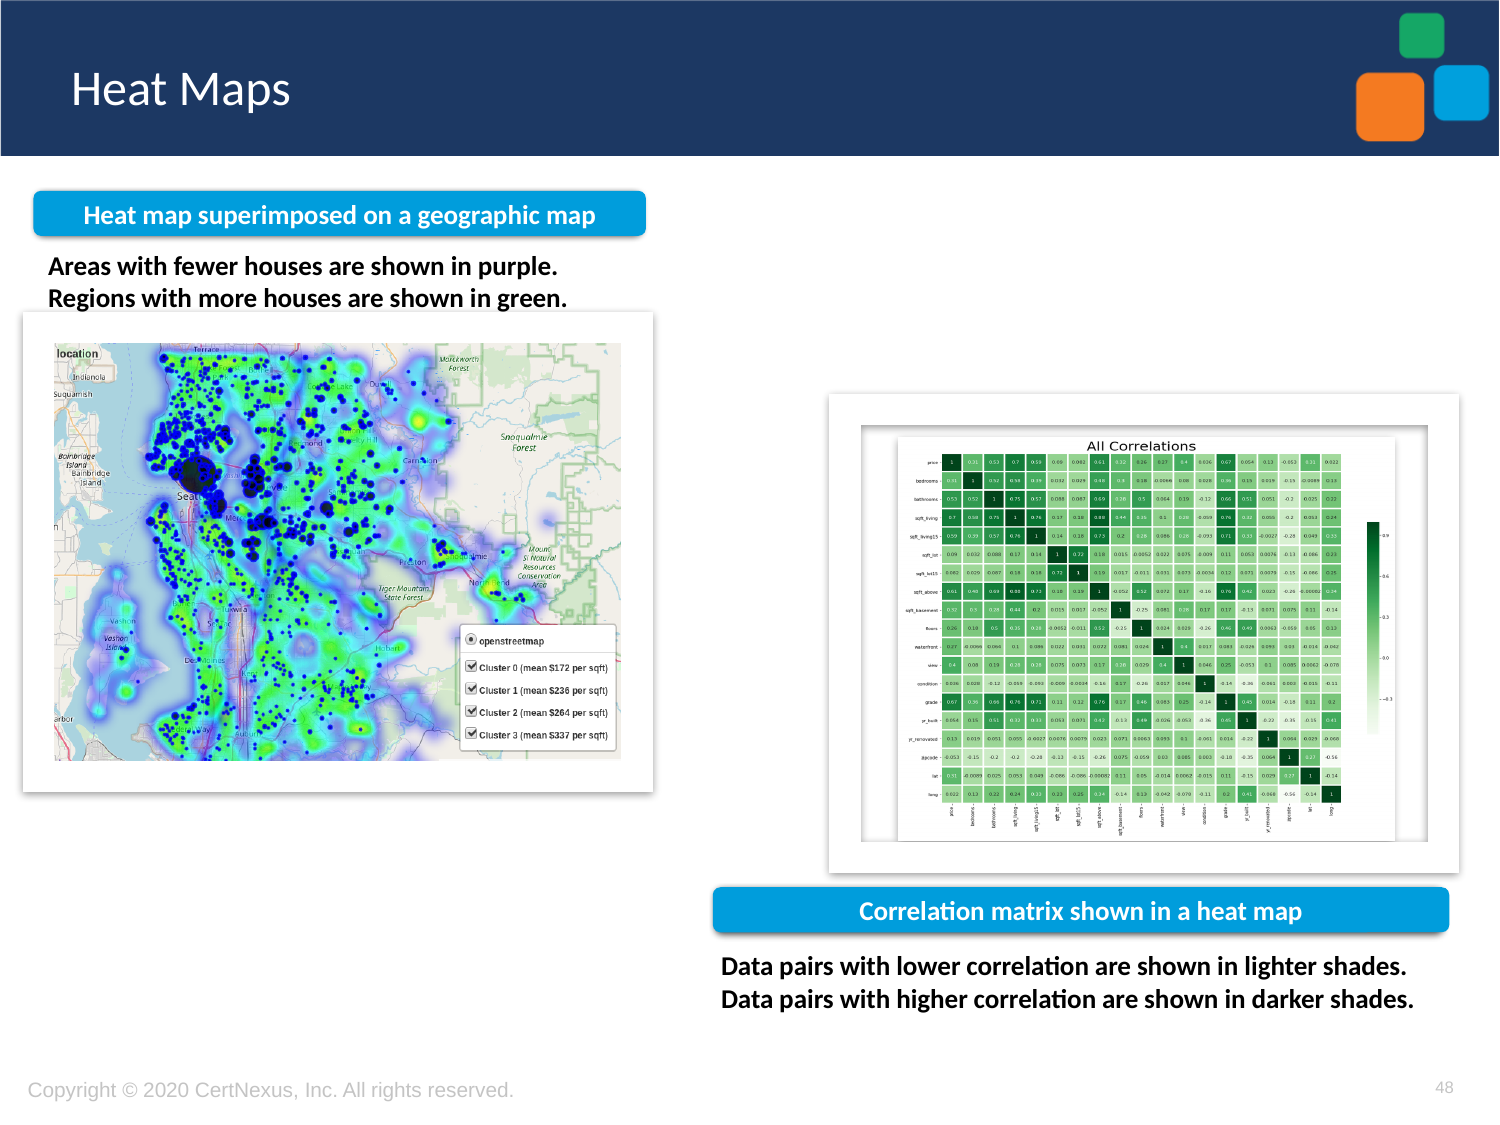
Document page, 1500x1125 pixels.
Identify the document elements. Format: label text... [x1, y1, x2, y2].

text_box Heat map superimposed on a geographic map [33, 190, 646, 236]
picture [0, 0, 1500, 156]
picture [53, 343, 622, 762]
text_box Correlation matrix shown in a heat map [712, 887, 1450, 933]
text_box Areas with fewer houses are shown in purple. Regions with more houses are shown in green. [33, 240, 752, 321]
title Heat Maps [56, 16, 1350, 155]
picture [860, 424, 1429, 842]
slide_number 48 [1118, 1057, 1469, 1118]
text_box Data pairs with lower correlation are shown in lighter shades. Data pairs with higher correlation are shown in darker shades. [706, 941, 1443, 1021]
